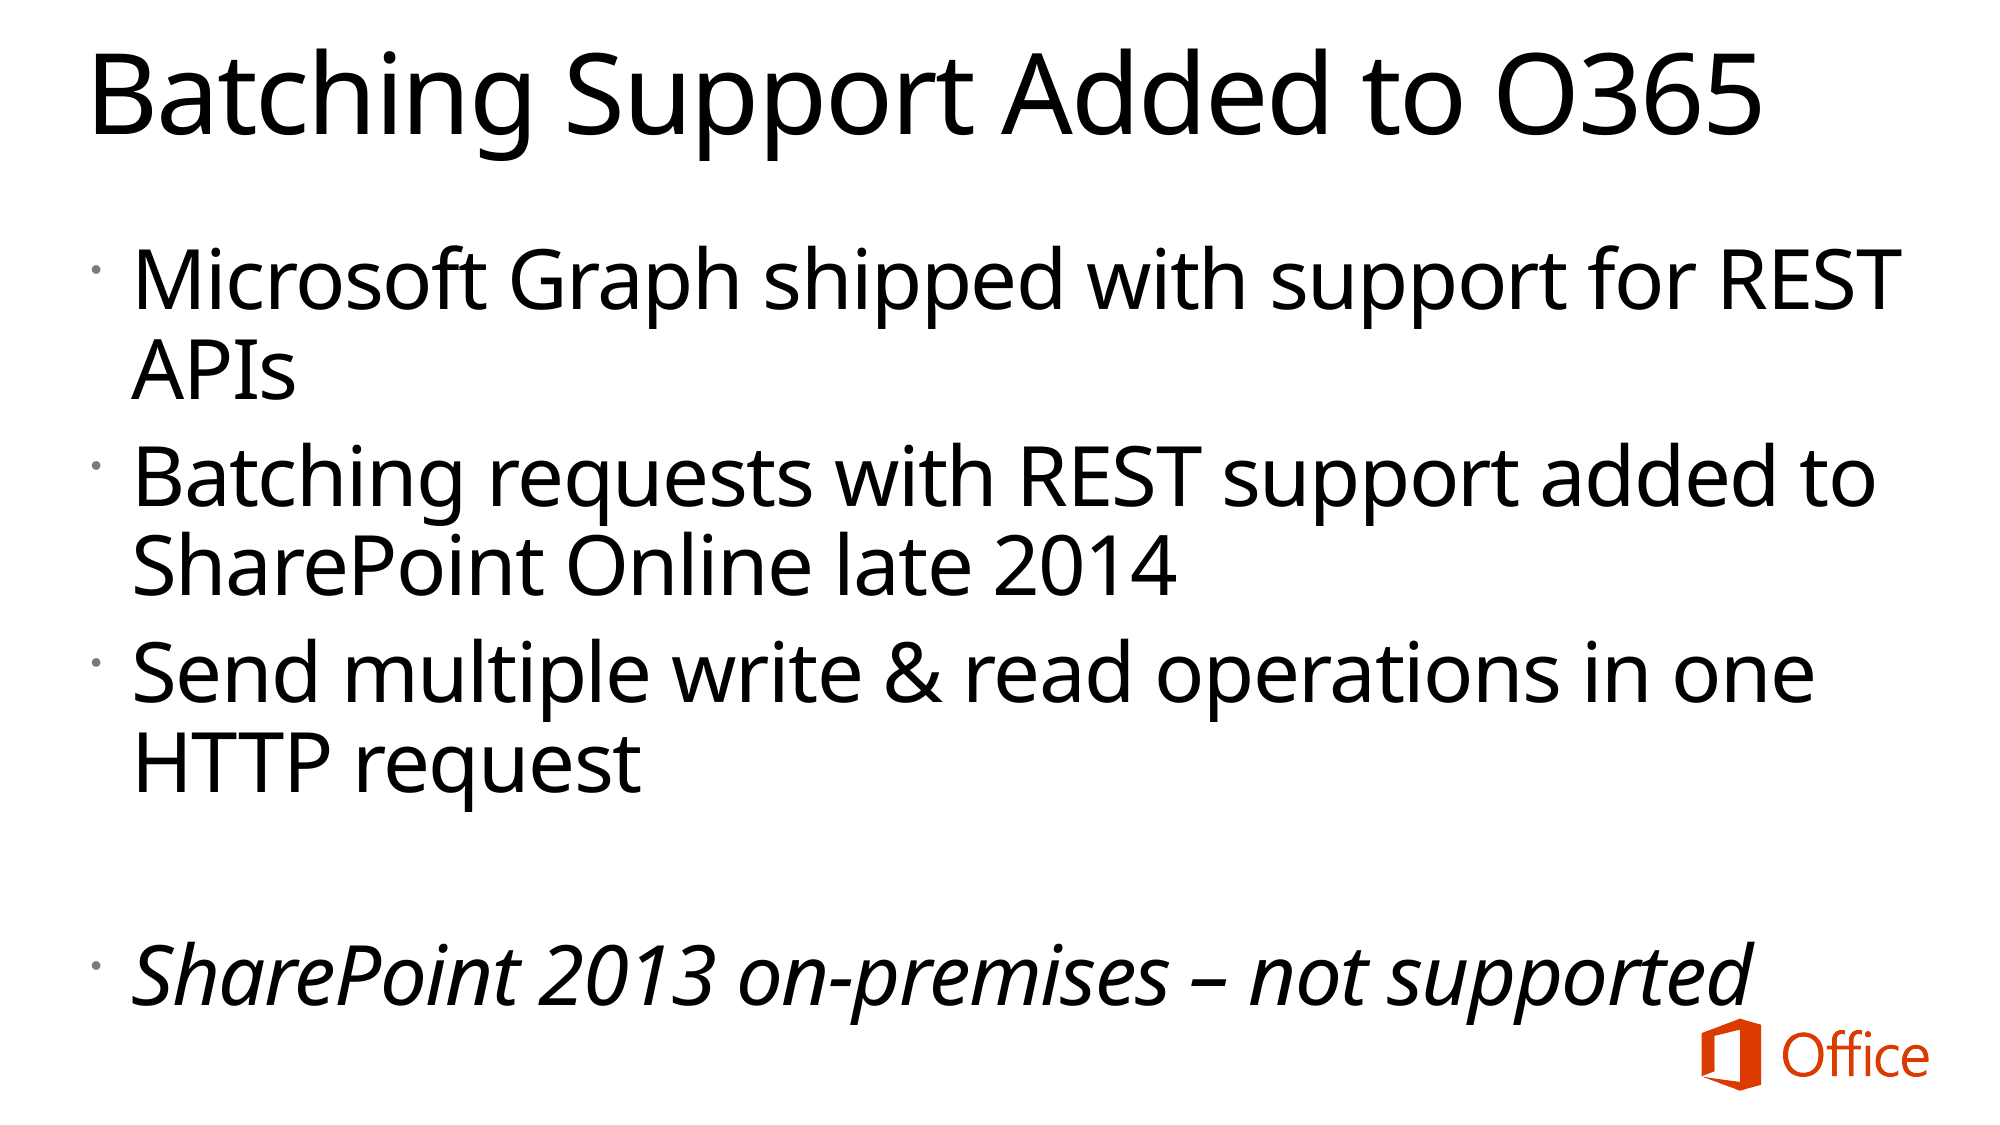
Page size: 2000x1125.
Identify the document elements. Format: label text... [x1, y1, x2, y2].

title Batching Support Added to O365 [85, 37, 1914, 161]
picture [1670, 987, 1960, 1122]
list Microsoft Graph shipped with support for REST APIs Batching requests with REST support added to SharePoint Online late 2014 Send multiple write & read operations in one HTTP request SharePoint 2013 on-premises – not supported [85, 237, 1914, 573]
